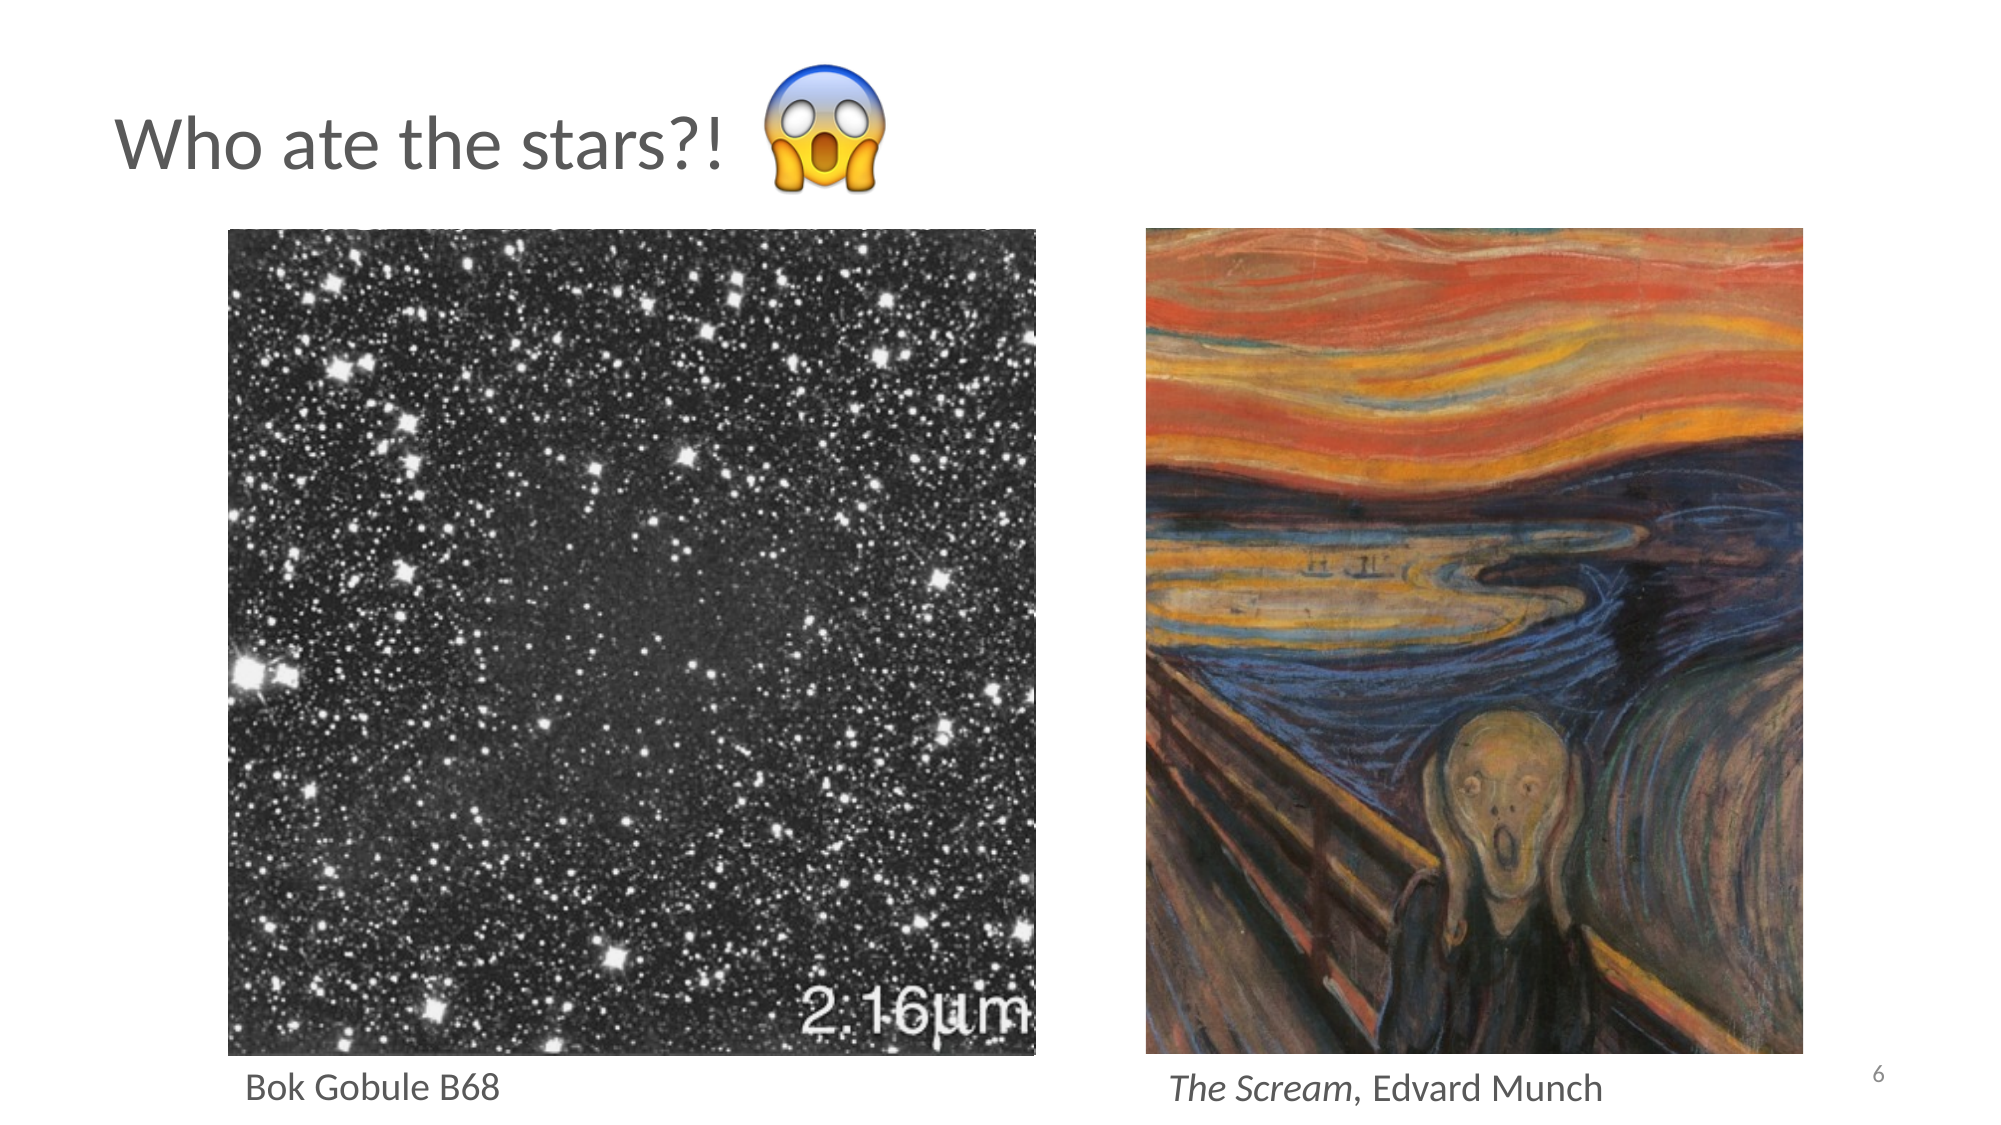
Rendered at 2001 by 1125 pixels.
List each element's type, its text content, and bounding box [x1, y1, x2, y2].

picture [755, 56, 894, 195]
text_box Who ate the stars?! [99, 45, 1934, 233]
text_box The Scream, Edvard Munch [1153, 1032, 1920, 1125]
text_box Bok Gobule B68 [230, 1064, 693, 1116]
picture [1145, 228, 1804, 1054]
picture [228, 229, 1036, 1056]
